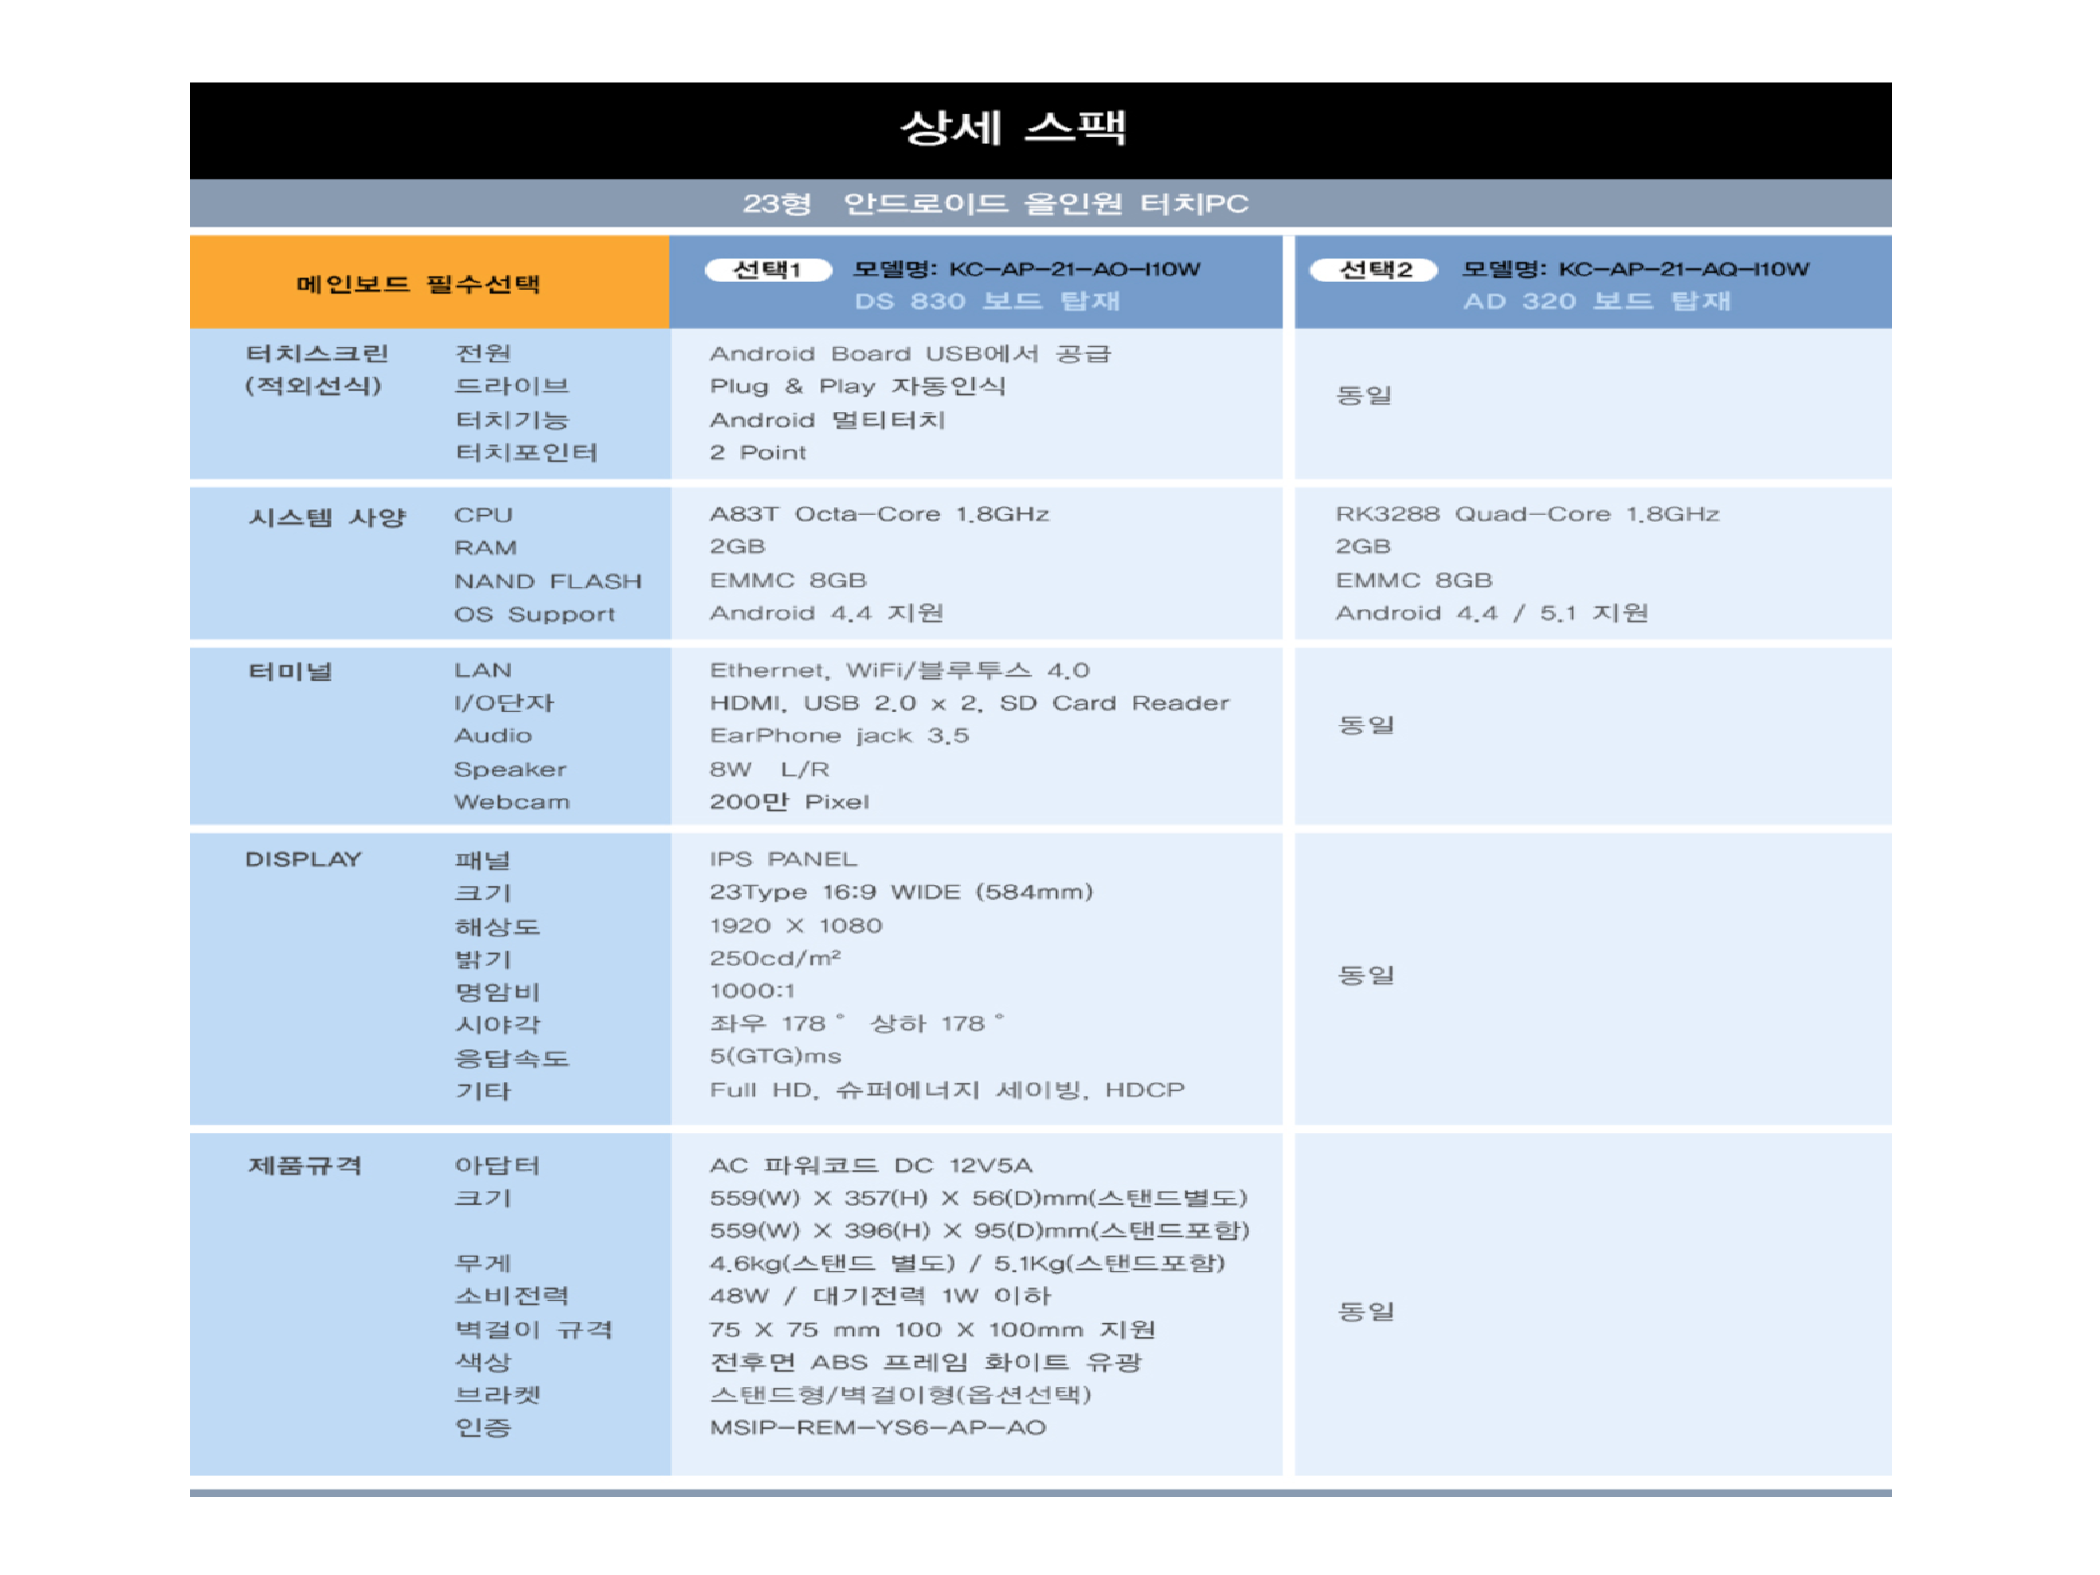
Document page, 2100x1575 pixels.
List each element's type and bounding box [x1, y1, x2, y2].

picture [190, 78, 1892, 1497]
